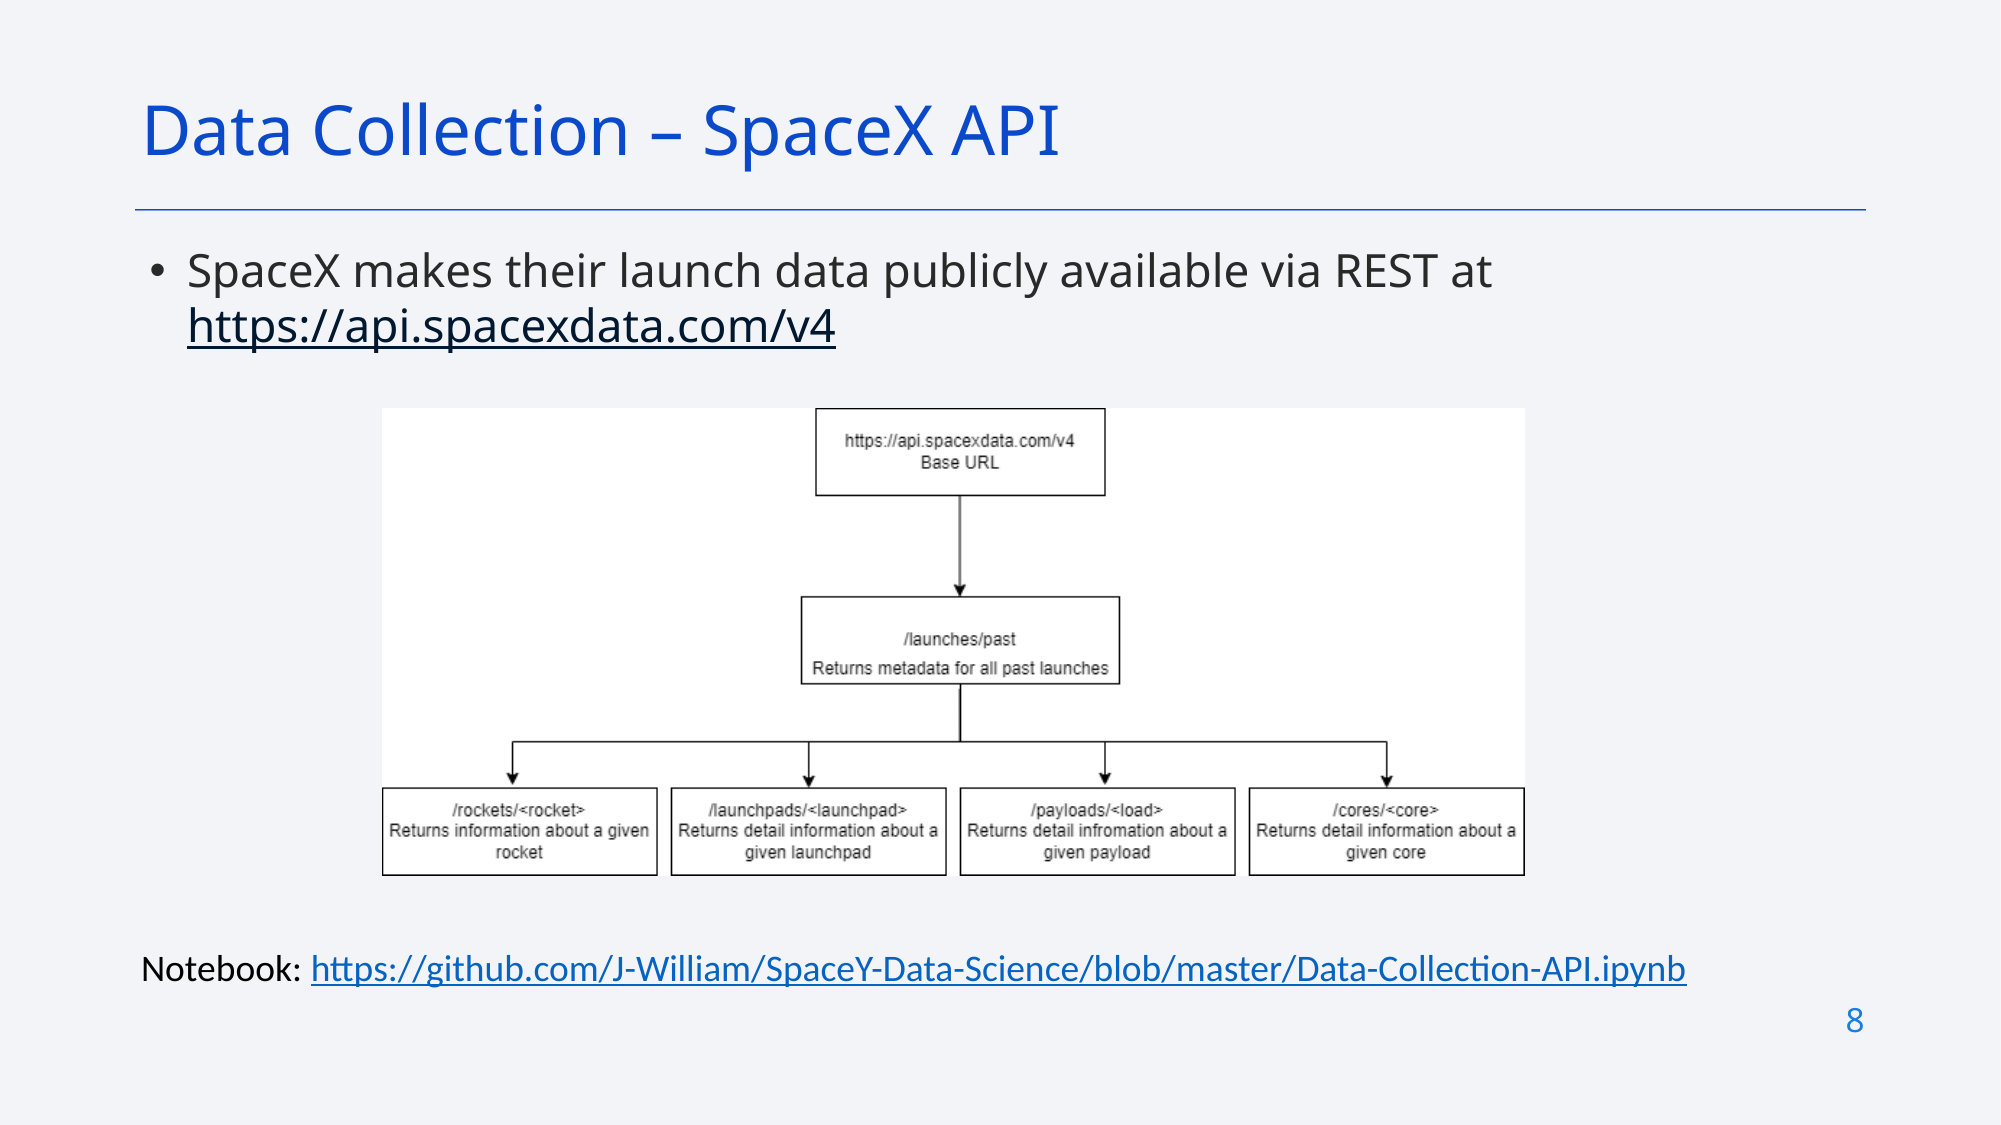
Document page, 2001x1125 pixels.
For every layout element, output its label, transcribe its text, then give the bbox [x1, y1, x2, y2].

list SpaceX makes their launch data publicly available via REST at https://api.spacexdata.com/v4 [134, 234, 1852, 386]
text_box Notebook: https://github.com/J-William/SpaceY-Data-Science/blob/master/Data-Collection-API.ipynb [126, 936, 1843, 1041]
text_box Data Collection – SpaceX API [126, 88, 1852, 179]
picture [0, 0, 2001, 1125]
slide_number 8 [1429, 988, 1880, 1055]
